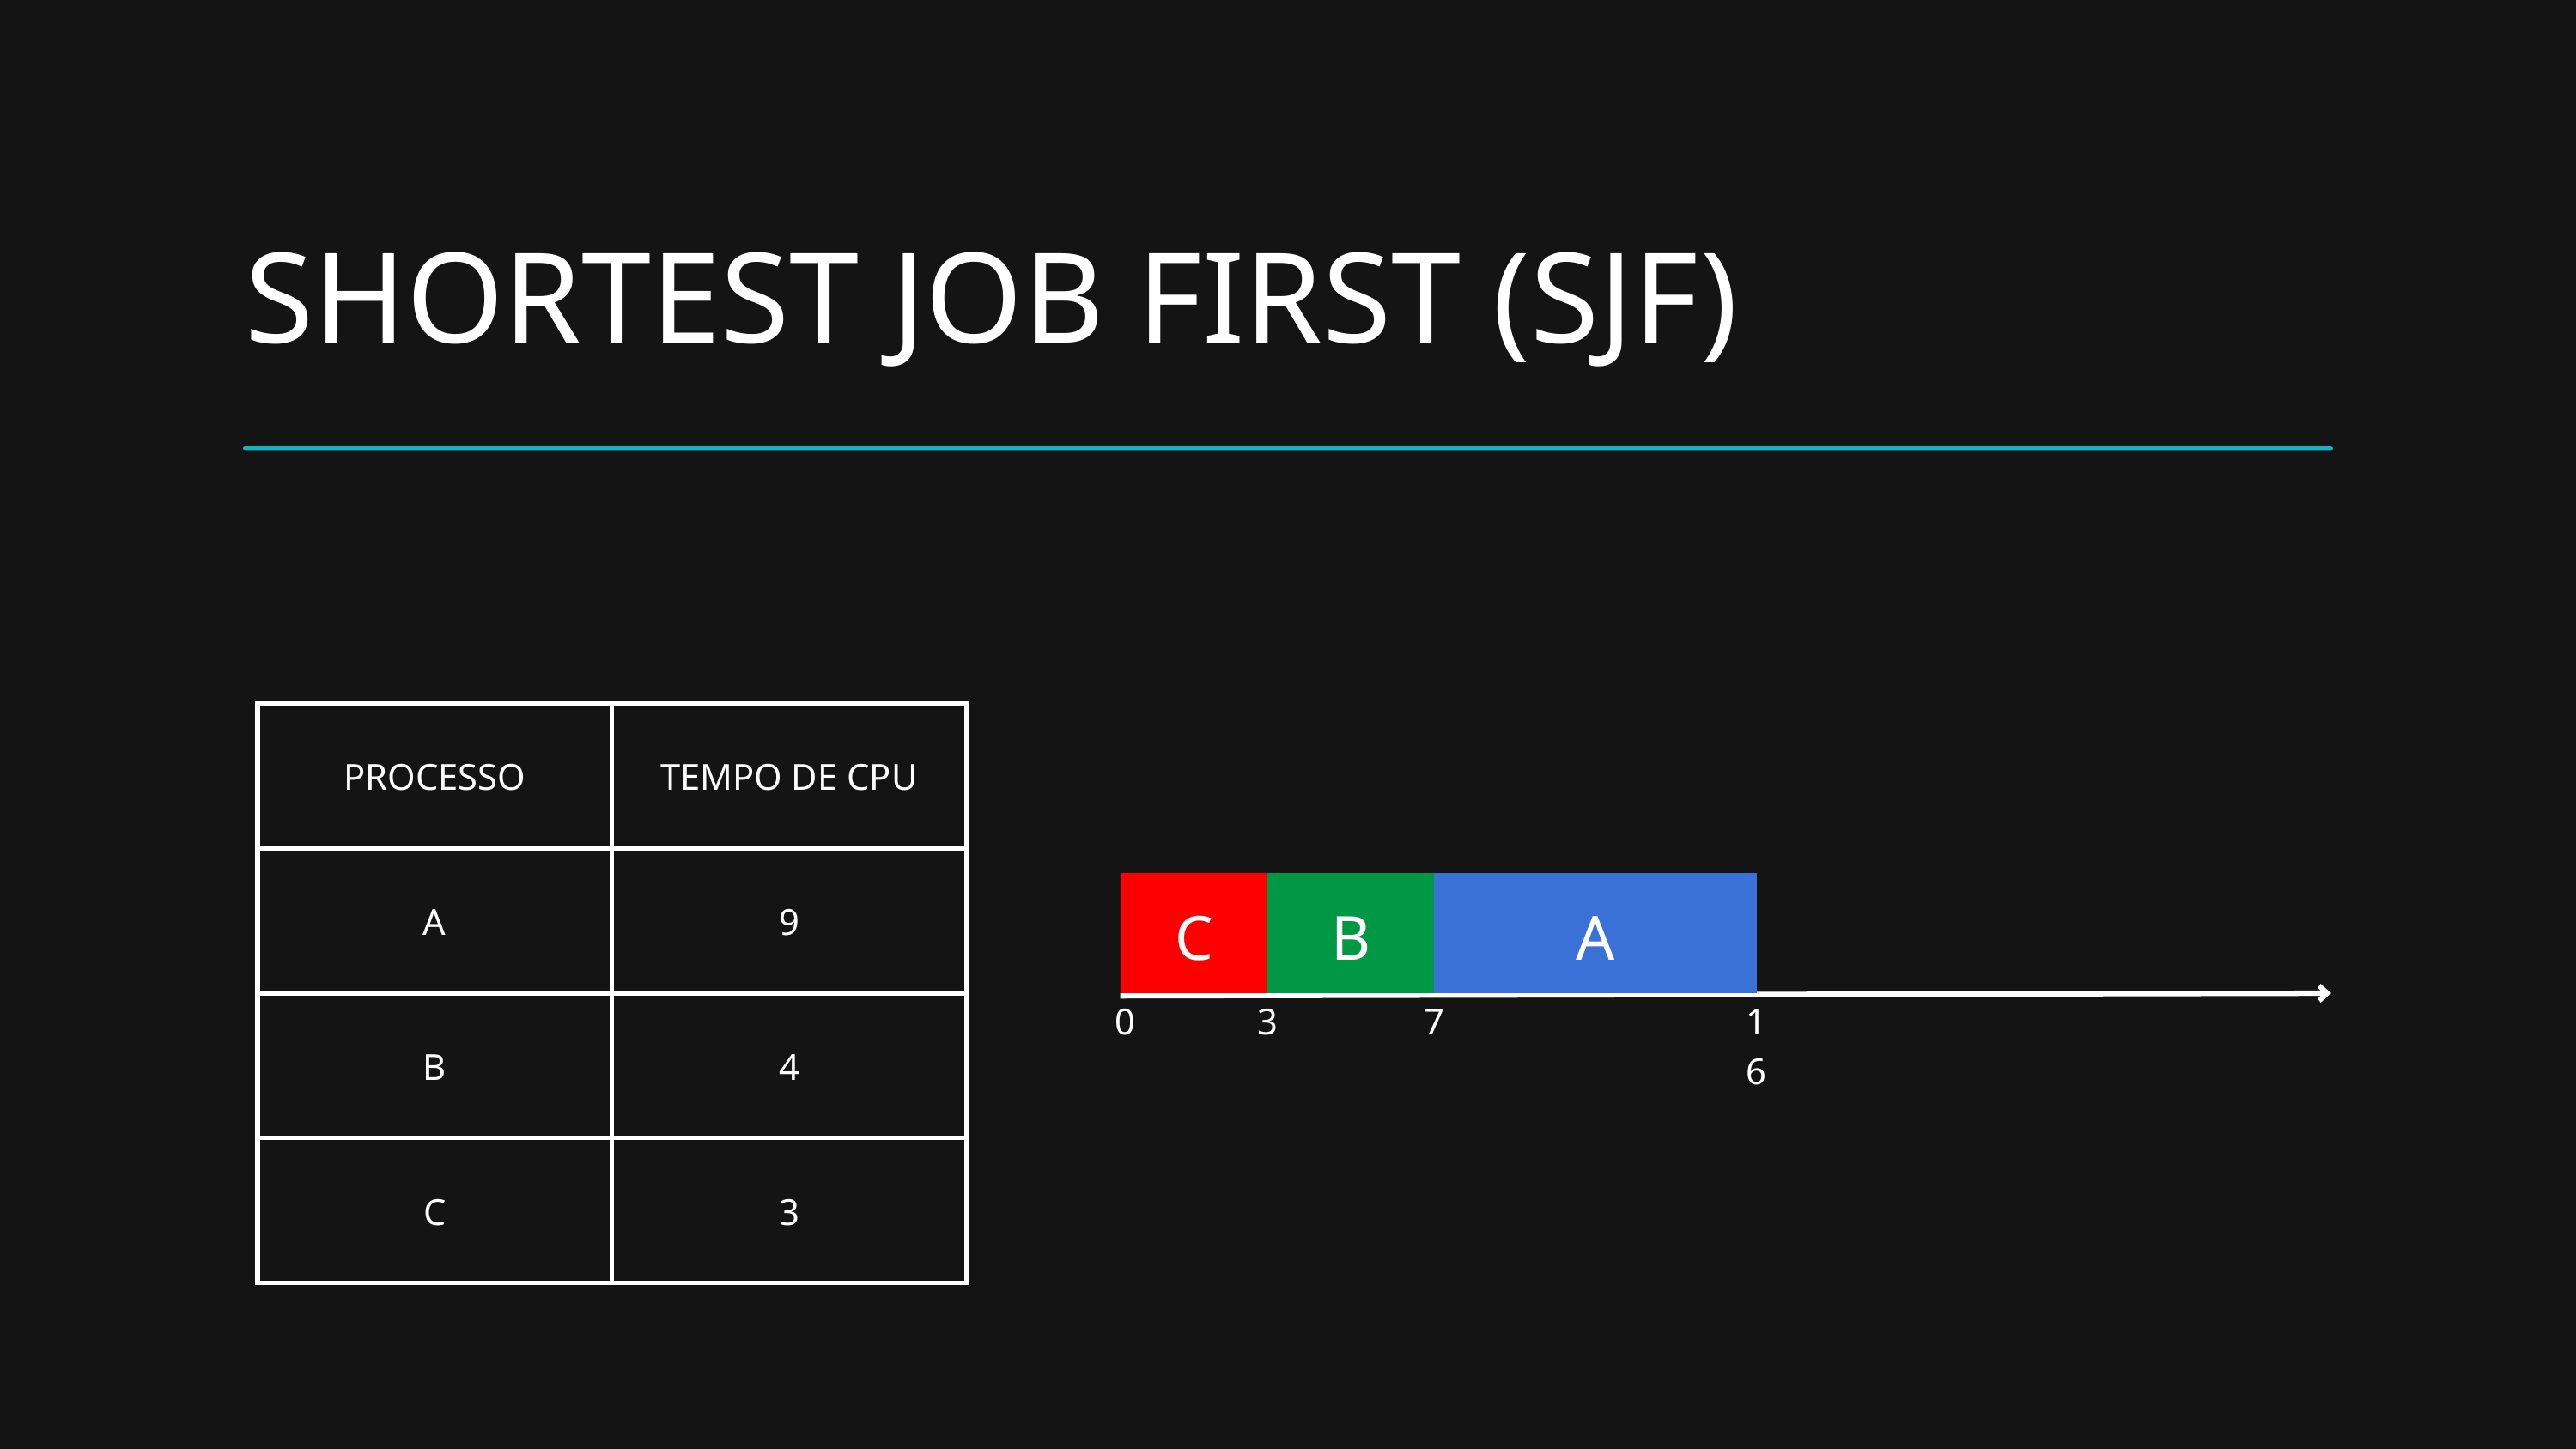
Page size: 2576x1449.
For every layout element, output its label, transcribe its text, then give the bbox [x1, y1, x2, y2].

text_box 7 [1424, 1001, 1445, 1042]
table_cell 9 [614, 851, 964, 991]
text_box [1777, 986, 2331, 1000]
text_box 16 [1735, 991, 1777, 1093]
text_box 0 [1115, 991, 1136, 1042]
table_cell C [260, 1140, 610, 1281]
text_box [244, 219, 2331, 630]
table_cell 3 [614, 1140, 964, 1281]
table_cell A [260, 851, 610, 991]
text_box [1433, 872, 1757, 994]
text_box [1120, 872, 1267, 994]
text_box 3 [1257, 1001, 1279, 1042]
table_cell B [260, 996, 610, 1136]
table_header TEMPO DE CPU [614, 706, 964, 846]
table_header PROCESSO [260, 706, 610, 846]
table_cell 4 [614, 996, 964, 1136]
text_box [1267, 872, 1432, 994]
